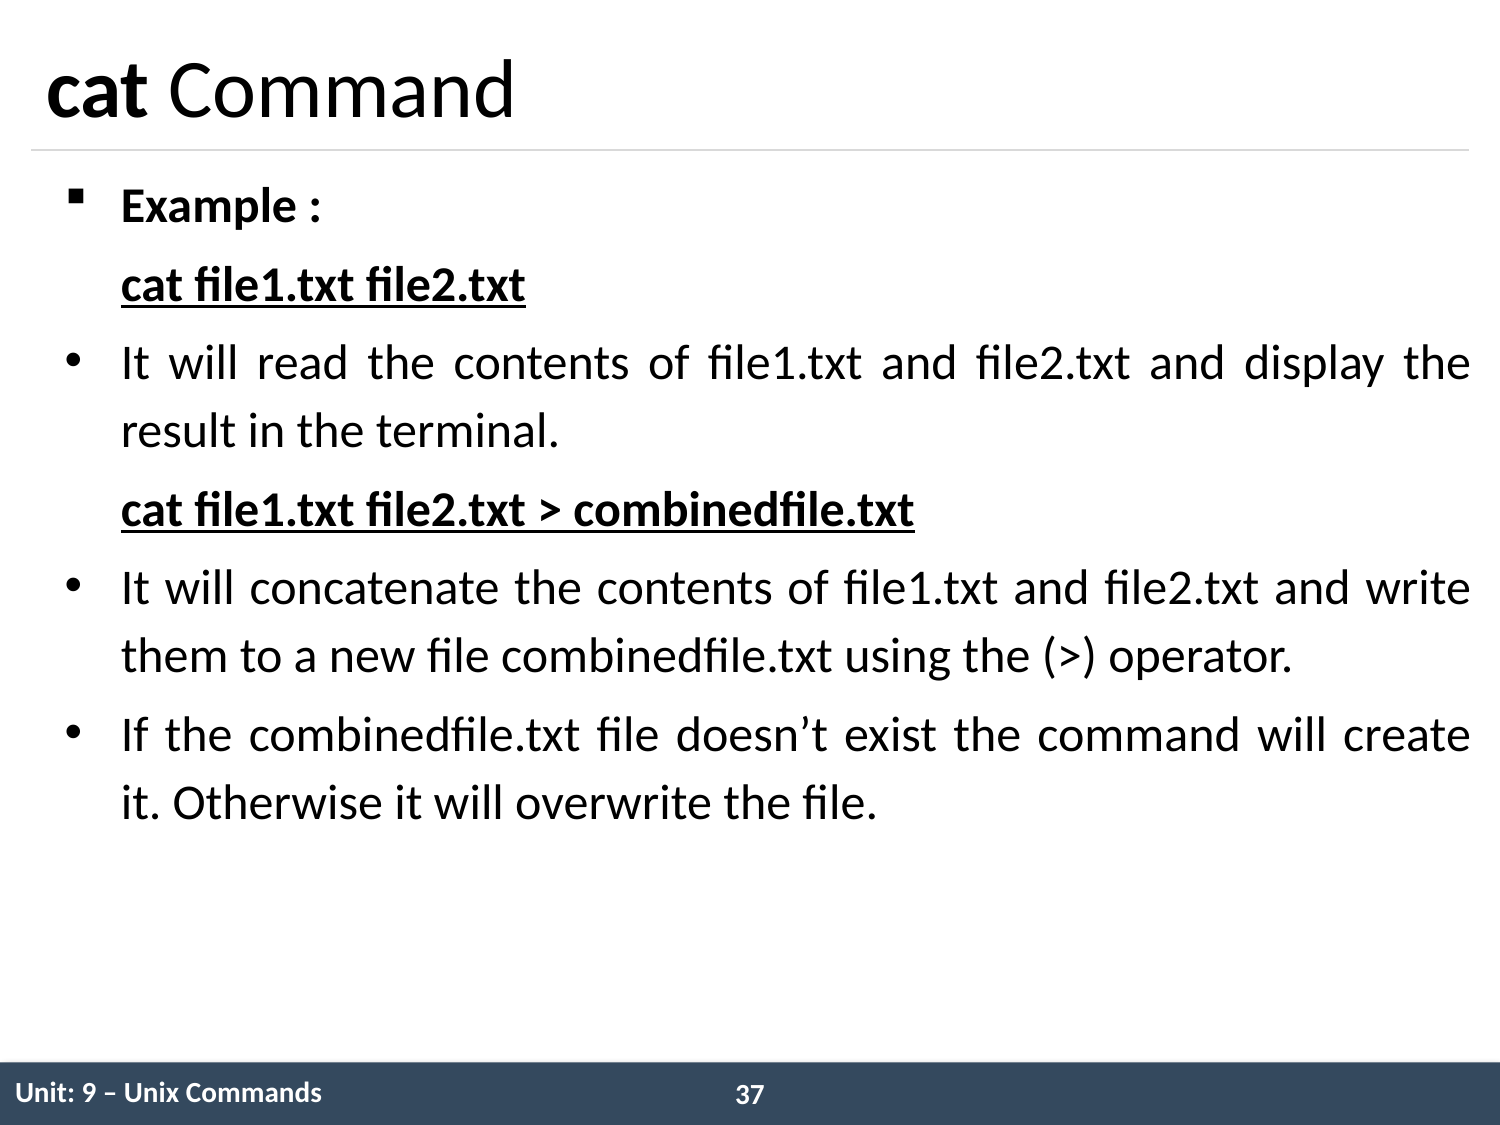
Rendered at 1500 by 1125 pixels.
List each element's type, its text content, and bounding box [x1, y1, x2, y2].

title cat Command [31, 17, 1469, 150]
list Example : cat file1.txt file2.txt It will read the contents of file1.txt and file2.txt and display the result in the terminal. cat file1.txt file2.txt > combinedfile.txt It will concatenate the contents of file1.txt and file2.txt and write them to a new file combinedfile.txt using the (>) operator. If the combinedfile.txt file doesn’t exist the command will create it. Otherwise it will overwrite the file. [49, 156, 1488, 1032]
